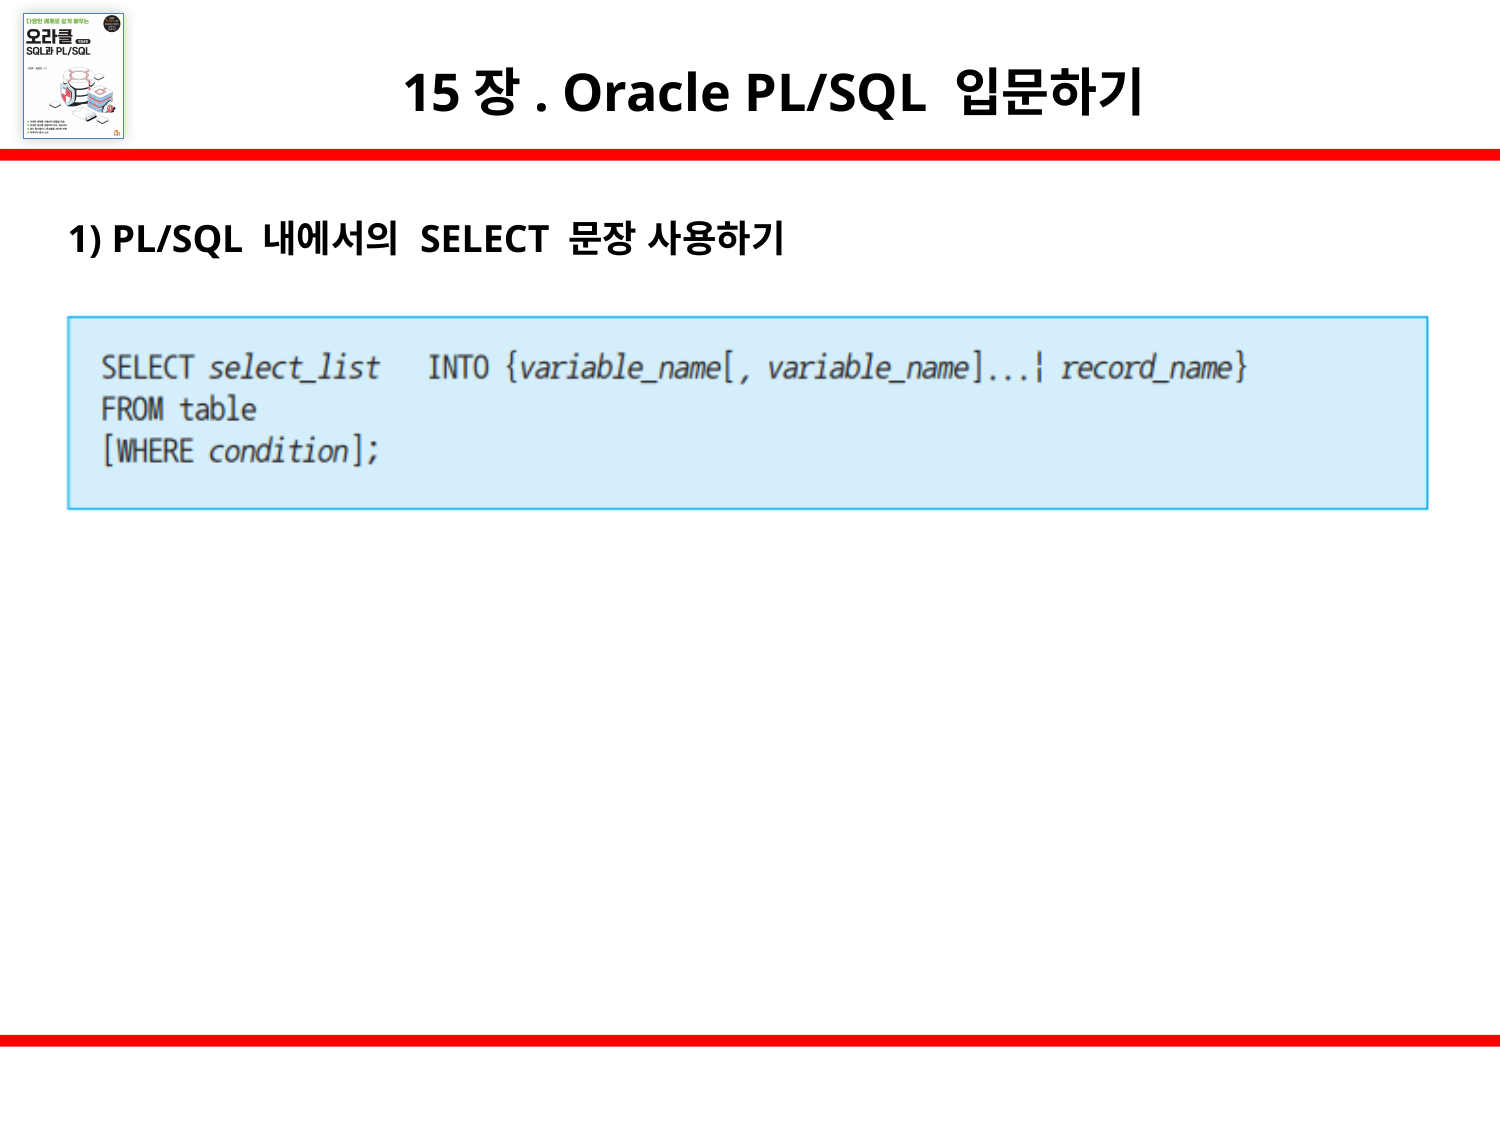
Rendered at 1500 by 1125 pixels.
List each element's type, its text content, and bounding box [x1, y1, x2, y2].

text_box 1) PL/SQL 내에서의 SELECT 문장 사용하기 [51, 194, 1272, 281]
picture [58, 309, 1442, 516]
picture [23, 13, 125, 140]
text_box [0, 1033, 1500, 1049]
text_box [0, 147, 1500, 163]
text_box 15장. Oracle PL/SQL 입문하기 [204, 0, 1343, 151]
